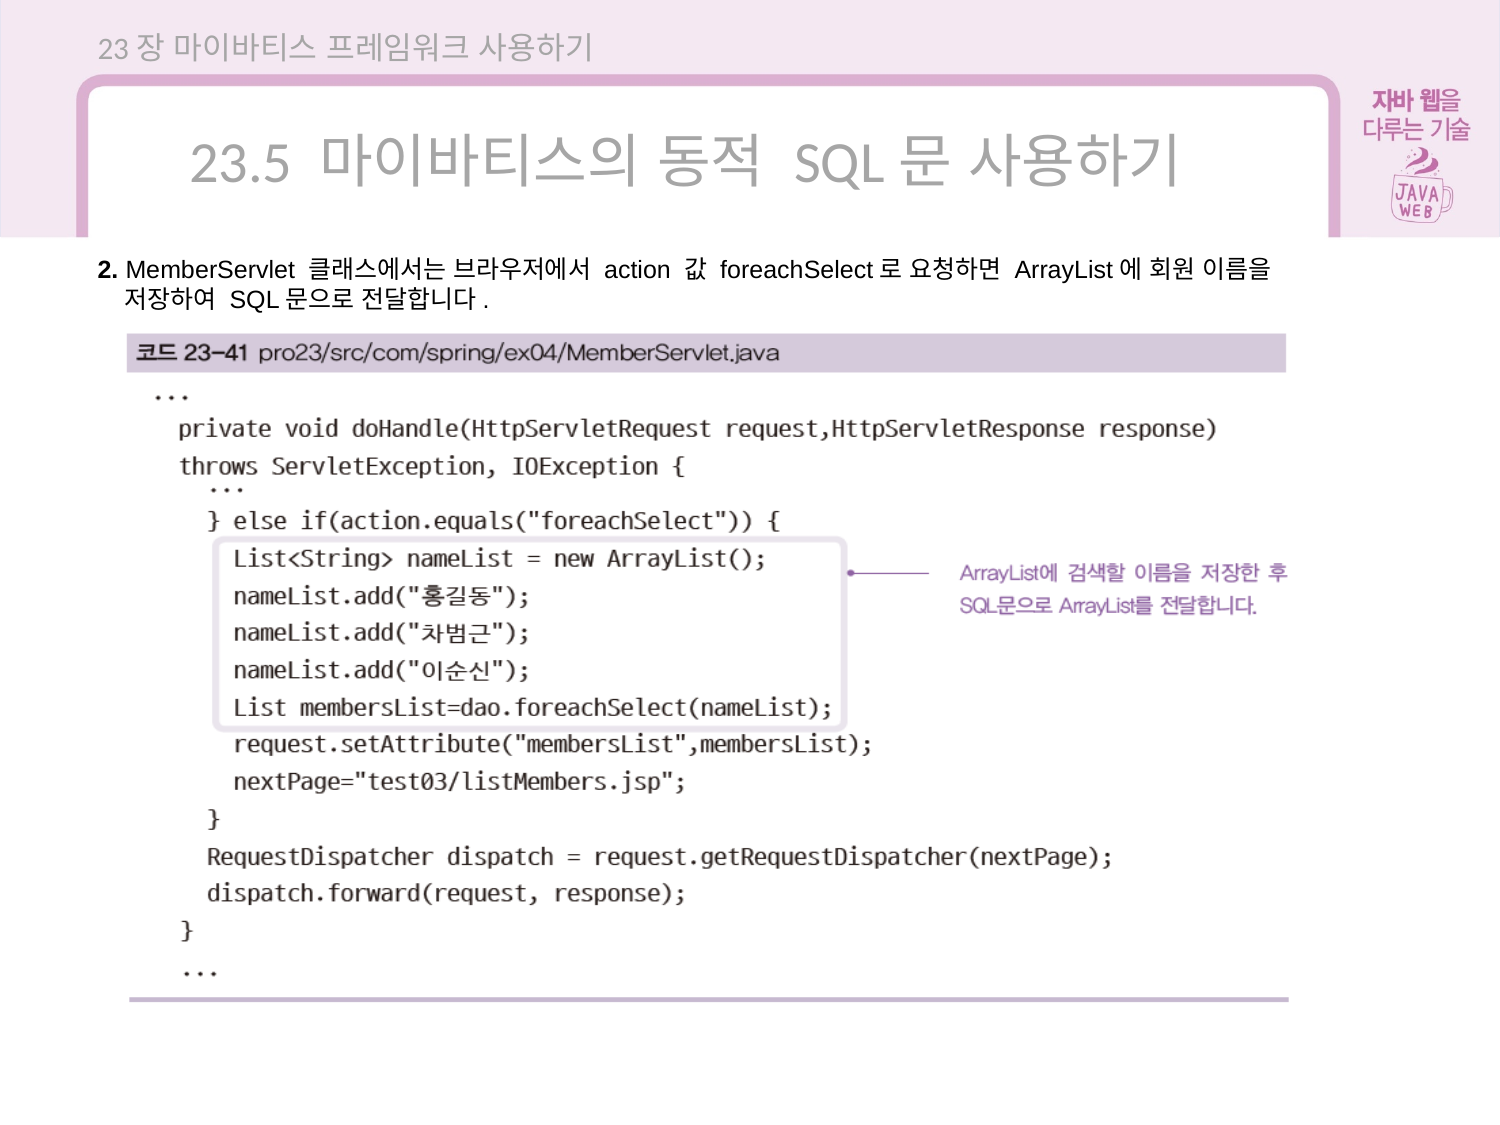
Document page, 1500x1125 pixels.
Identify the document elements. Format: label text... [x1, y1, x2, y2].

text_box 23장 마이바티스 프레임워크 사용하기 [82, 0, 1133, 74]
text_box 2. MemberServlet 클래스에서는 브라우저에서 action 값 foreachSelect로 요청하면 ArrayList에 회원 이름을 저장하여 SQL문으로 전달합니다. [82, 246, 1331, 321]
text_box 23.5 마이바티스의 동적 SQL문 사용하기 [104, 117, 1268, 202]
picture [0, 0, 1500, 1125]
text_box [120, 330, 1293, 1007]
